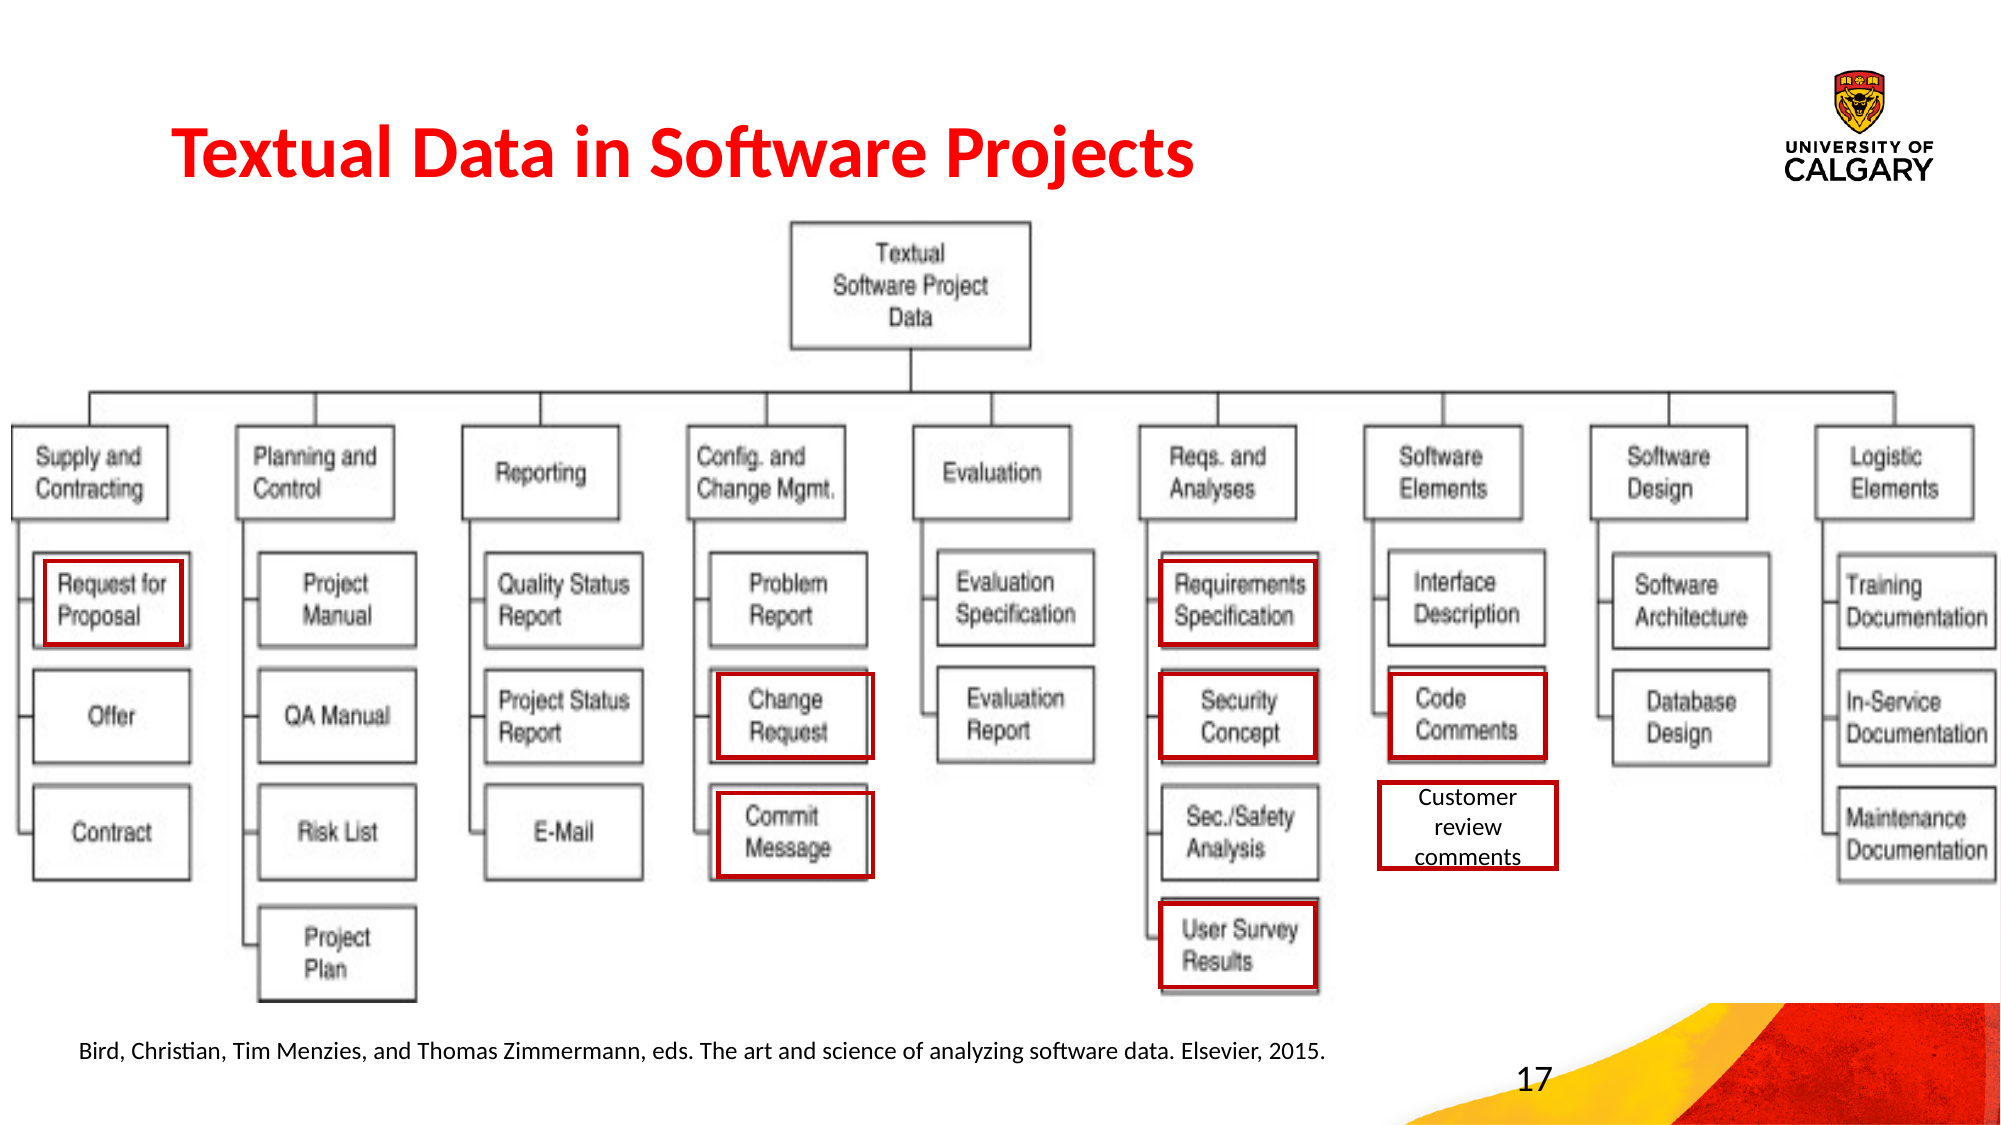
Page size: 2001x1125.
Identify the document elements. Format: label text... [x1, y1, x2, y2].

title Textual Data in Software Projects [156, 97, 1844, 219]
text_box 17 [1500, 1046, 1951, 1107]
text_box Bird, Christian, Tim Menzies, and Thomas Zimmermann, eds. The art and science of analyzing software data. Elsevier, 2015. [63, 1027, 1989, 1113]
picture [0, 0, 2001, 1125]
